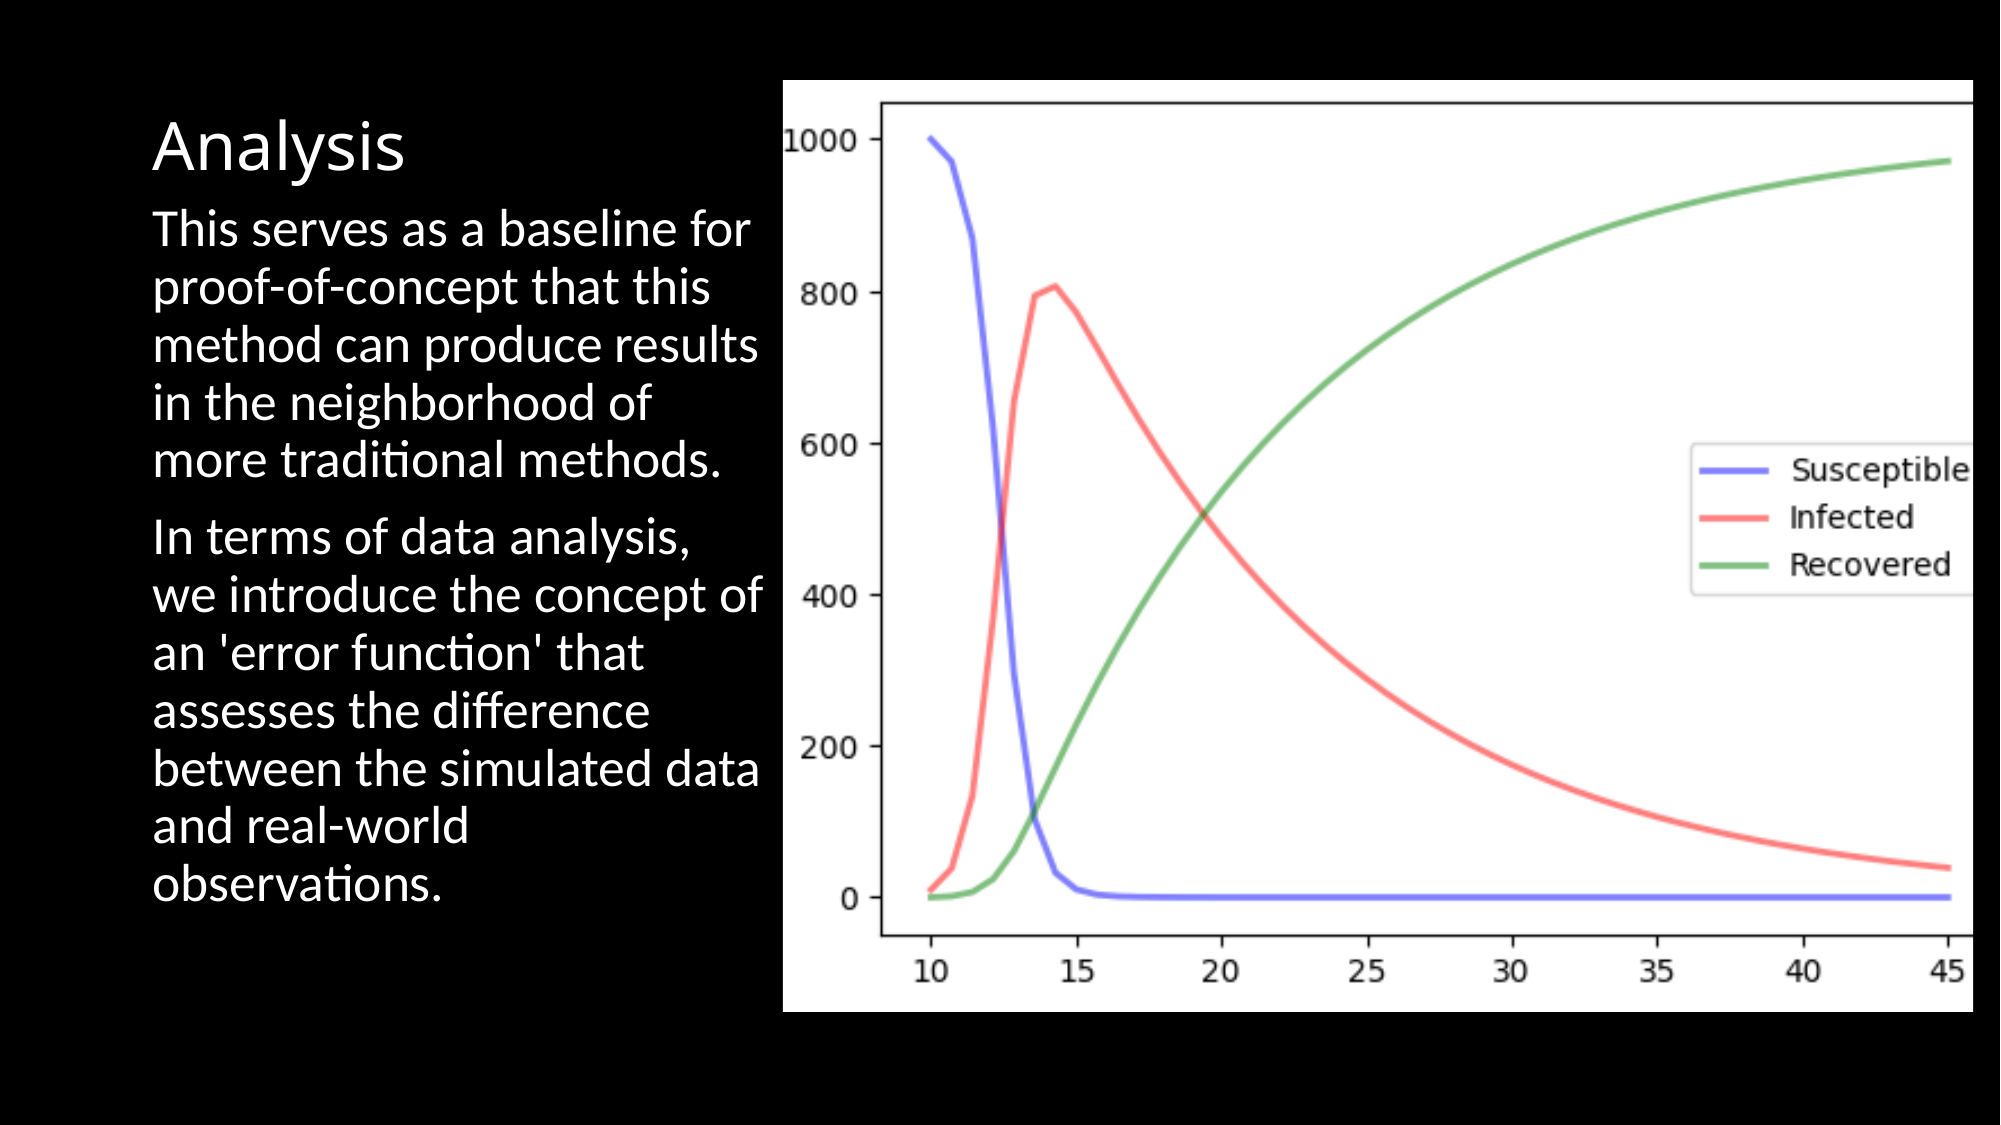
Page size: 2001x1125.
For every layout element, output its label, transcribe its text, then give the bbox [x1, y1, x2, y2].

list This serves as a baseline for proof-of-concept that this method can produce results in the neighborhood of more traditional methods. In terms of data analysis, we introduce the concept of an 'error function' that assesses the difference between the simulated data and real-world observations. [137, 192, 782, 963]
picture [782, 74, 1974, 1015]
title Analysis [137, 75, 782, 192]
